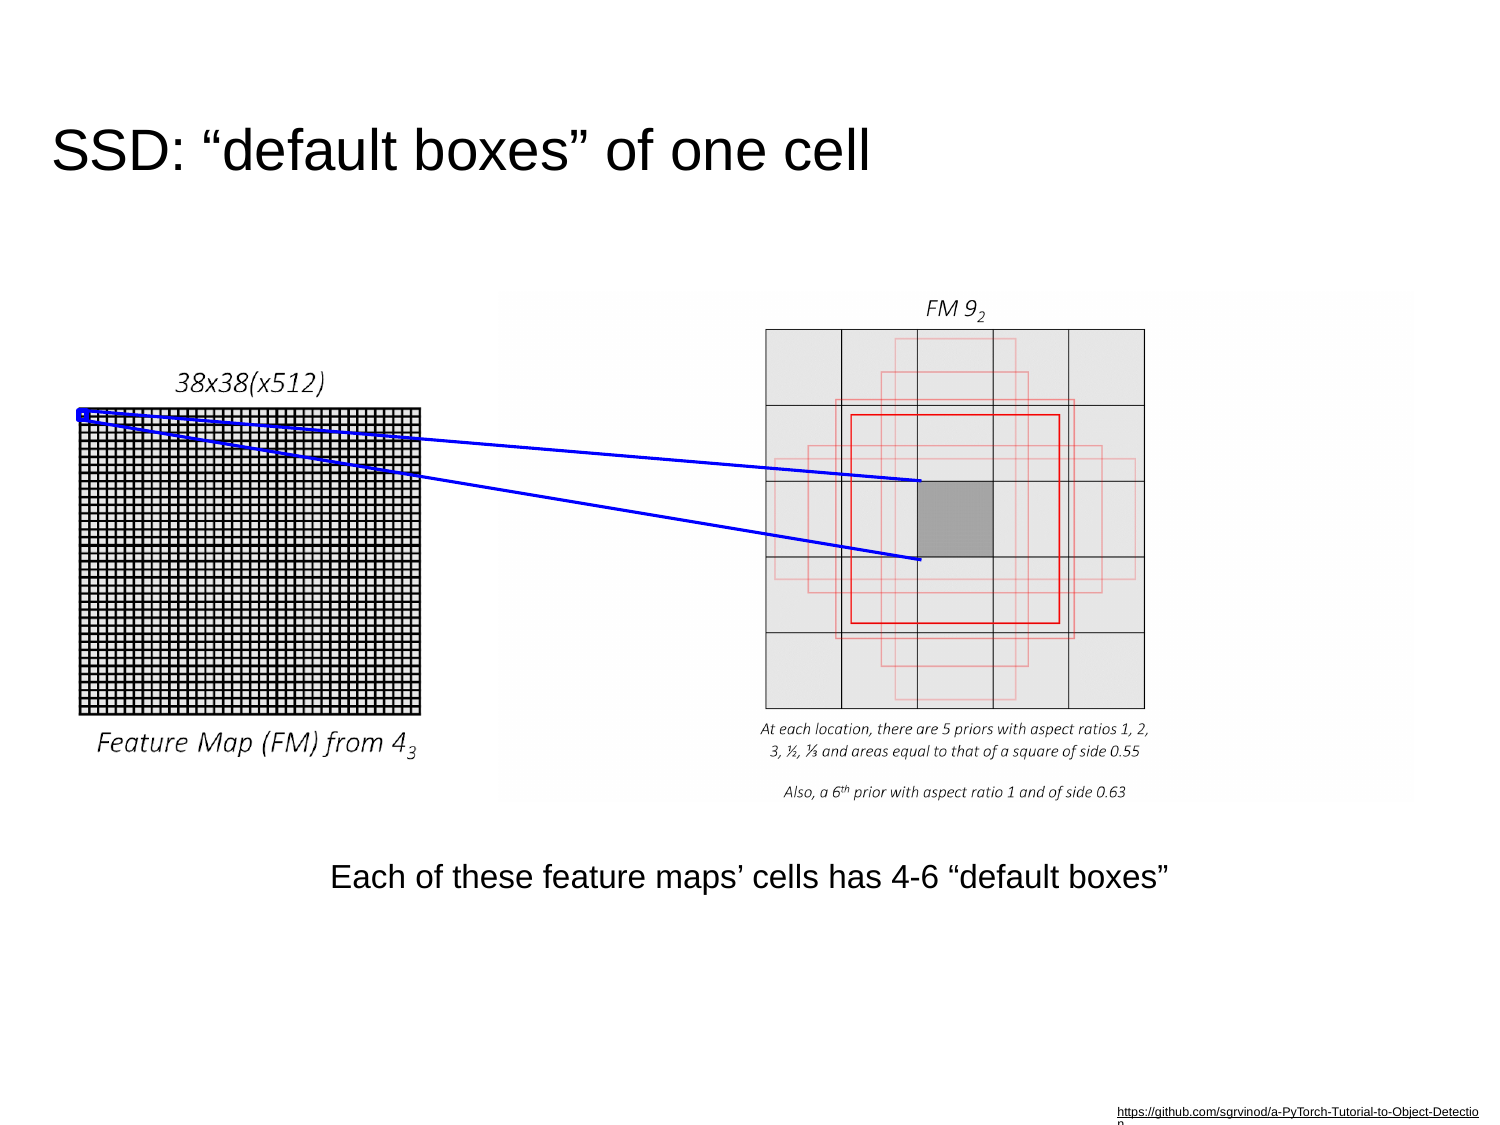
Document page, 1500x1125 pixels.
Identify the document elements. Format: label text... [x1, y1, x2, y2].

text_box https://github.com/sgrvinod/a-PyTorch-Tutorial-to-Object-Detection [1102, 1083, 1500, 1125]
text_box Each of these feature maps’ cells has 4-6 “default boxes” [299, 840, 1201, 948]
picture [67, 358, 434, 767]
picture [482, 291, 1433, 802]
title SSD: “default boxes” of one cell [51, 97, 1449, 223]
